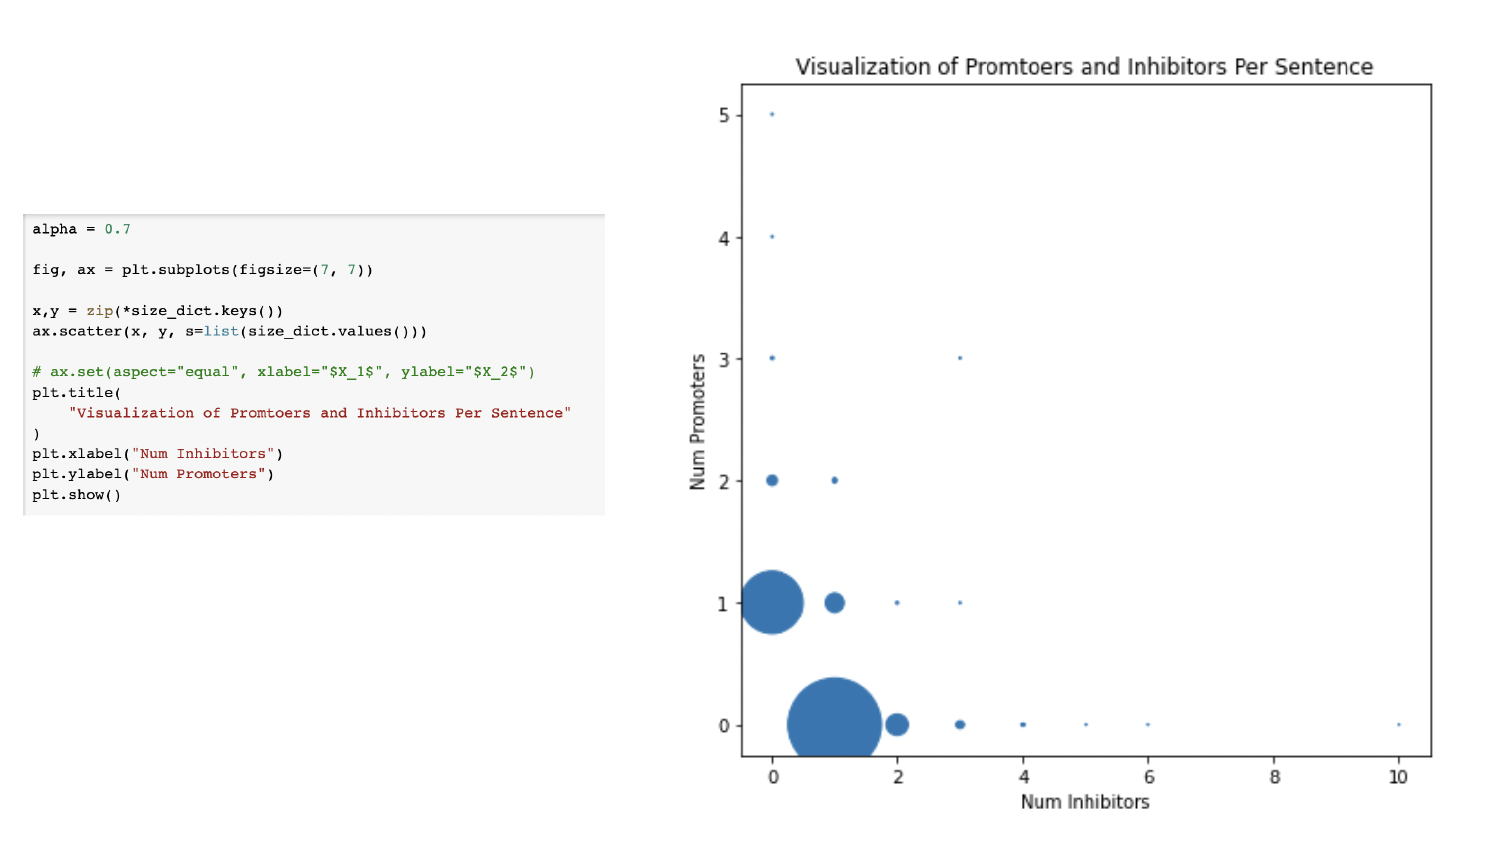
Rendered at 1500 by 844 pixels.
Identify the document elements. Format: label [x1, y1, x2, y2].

picture [23, 214, 605, 521]
picture [680, 35, 1500, 830]
